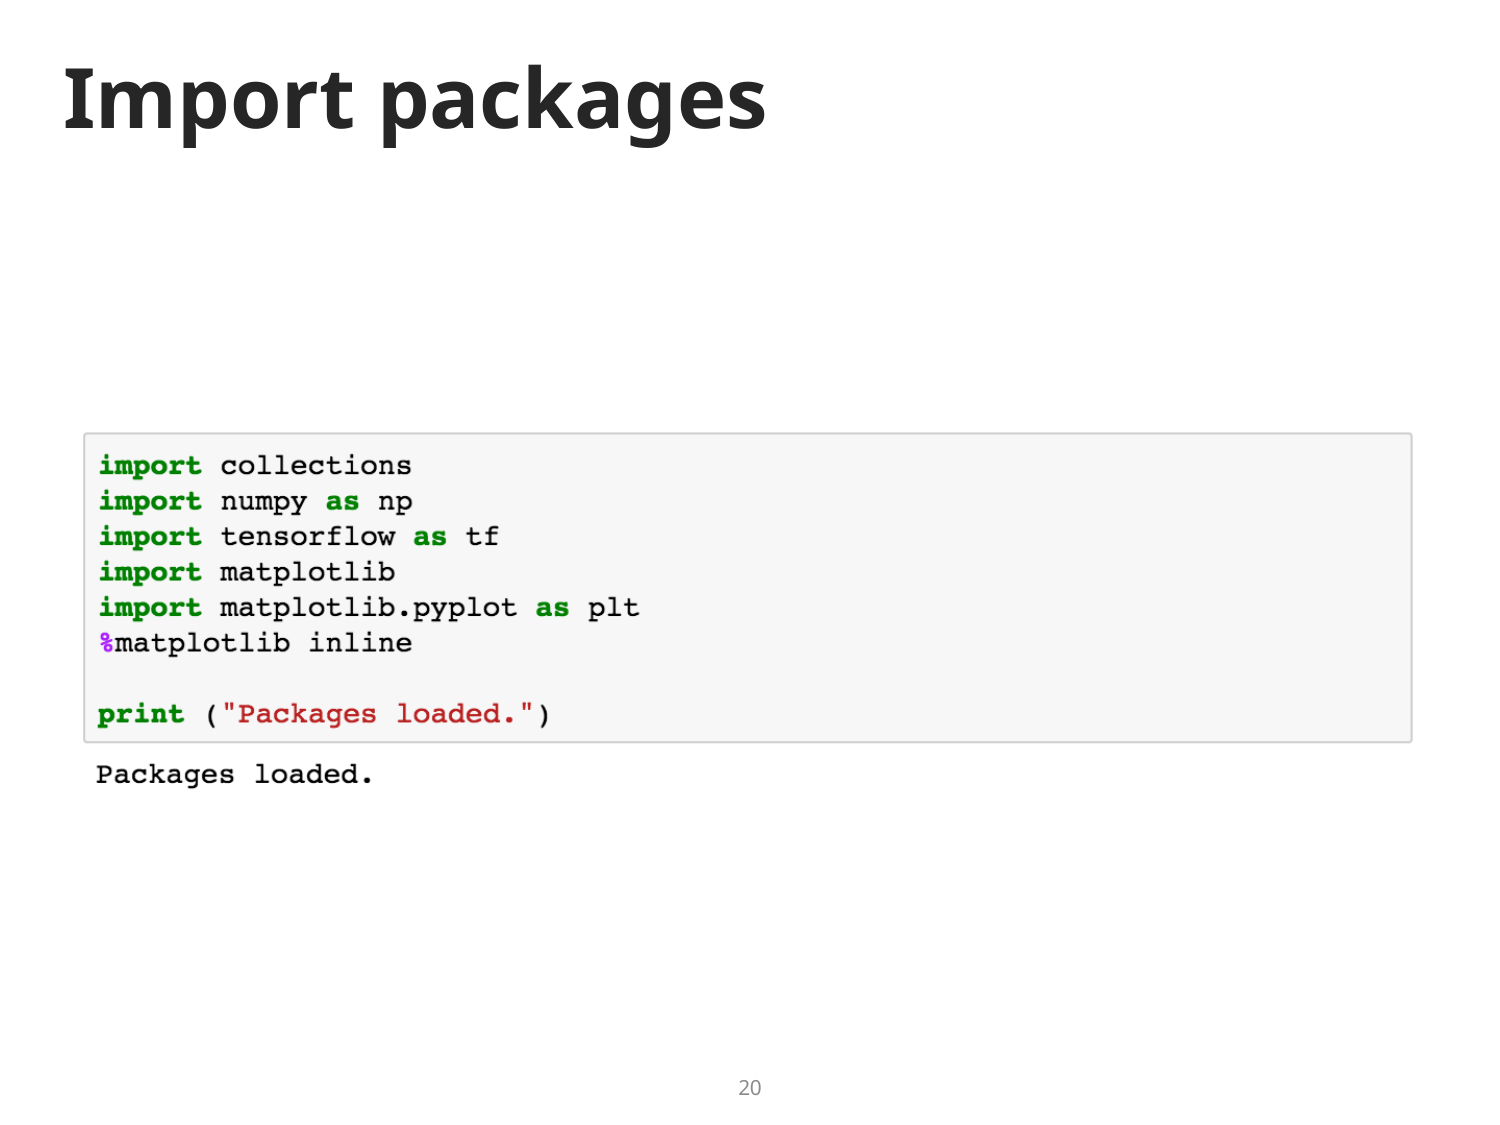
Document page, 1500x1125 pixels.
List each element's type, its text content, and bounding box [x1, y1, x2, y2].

slide_number 20 [575, 1058, 925, 1119]
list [78, 422, 1422, 809]
title Import packages [48, 41, 1456, 149]
